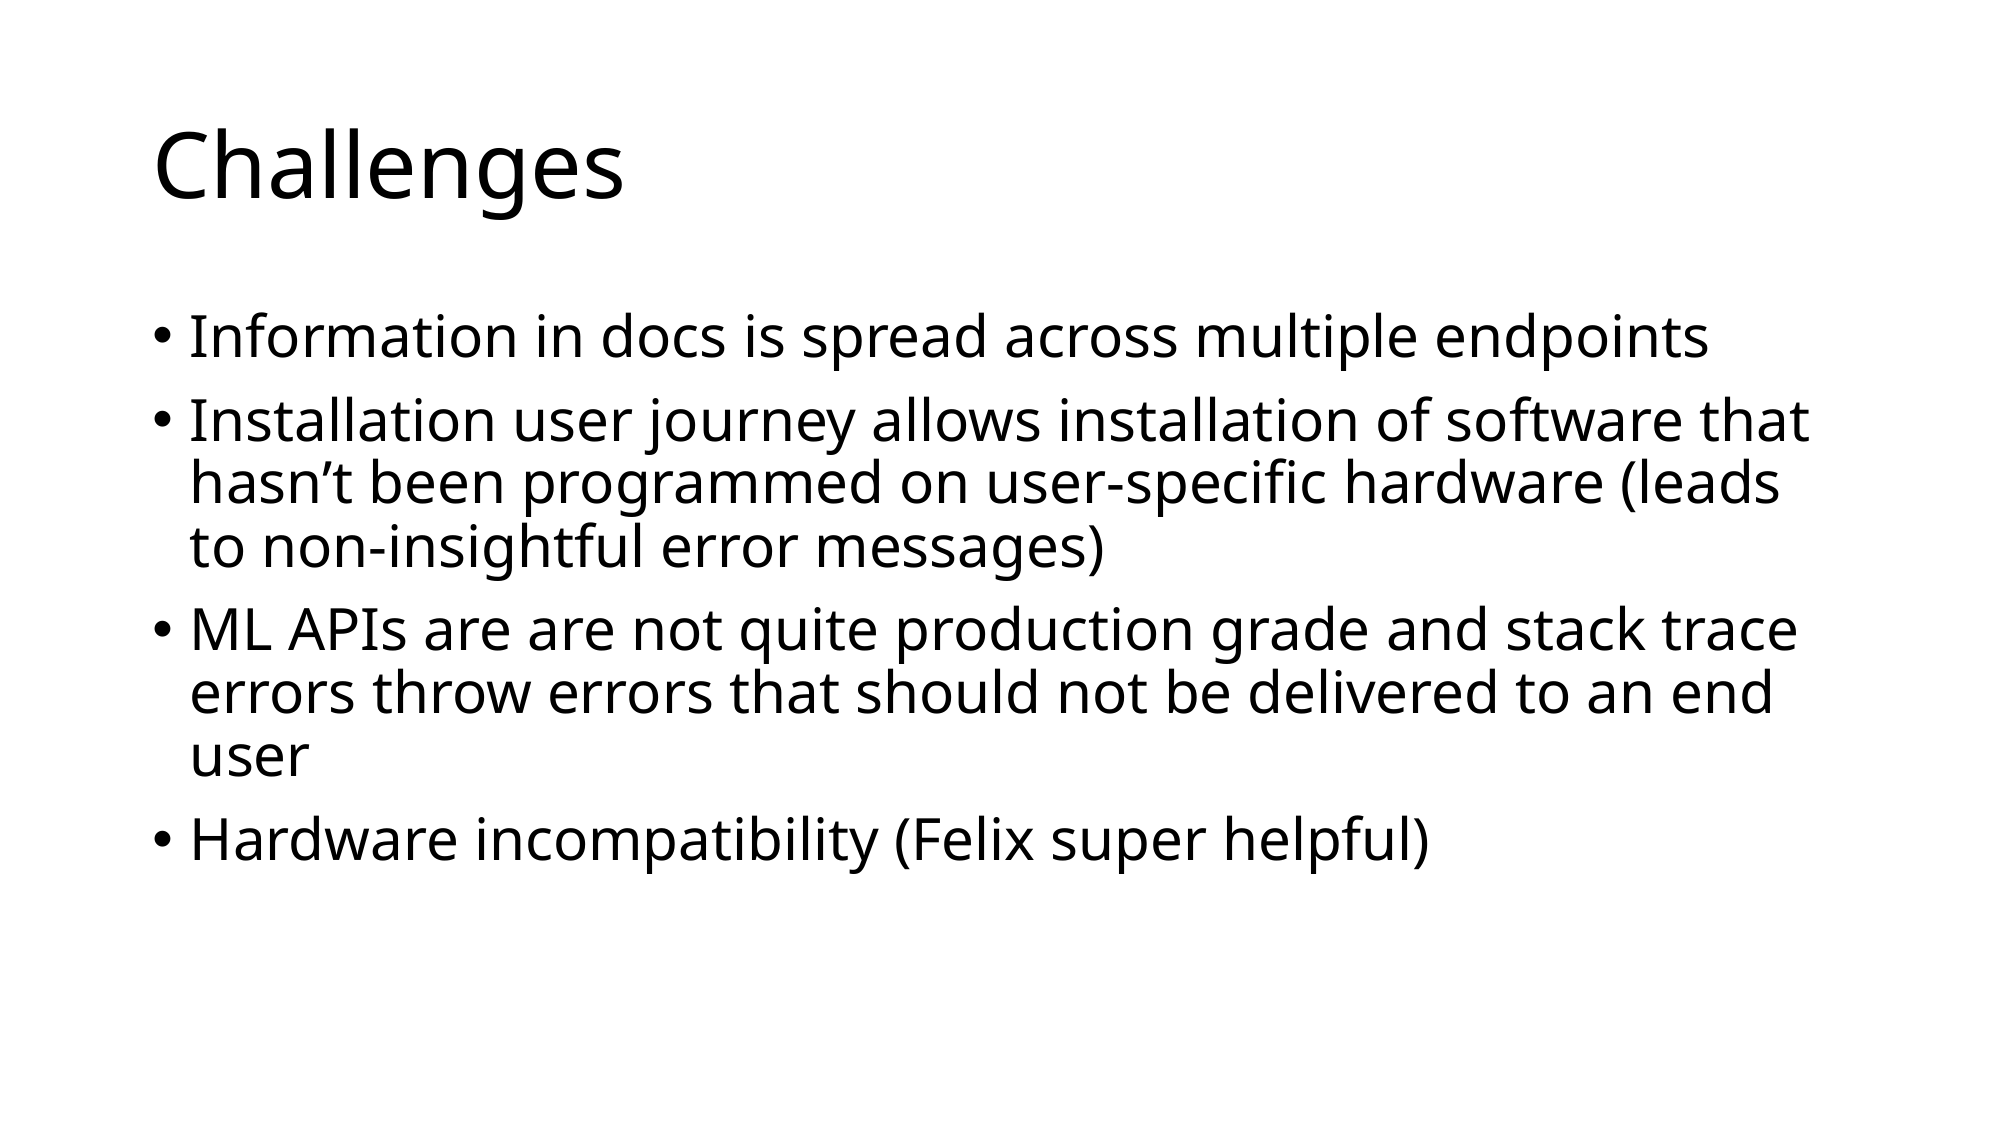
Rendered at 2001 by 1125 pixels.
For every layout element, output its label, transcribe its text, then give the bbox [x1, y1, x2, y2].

title Challenges [137, 59, 1863, 278]
list Information in docs is spread across multiple endpoints Installation user journey allows installation of software that hasn’t been programmed on user-specific hardware (leads to non-insightful error messages) ML APIs are are not quite production grade and stack trace errors throw errors that should not be delivered to an end user Hardware incompatibility (Felix super helpful) [137, 299, 1863, 1014]
